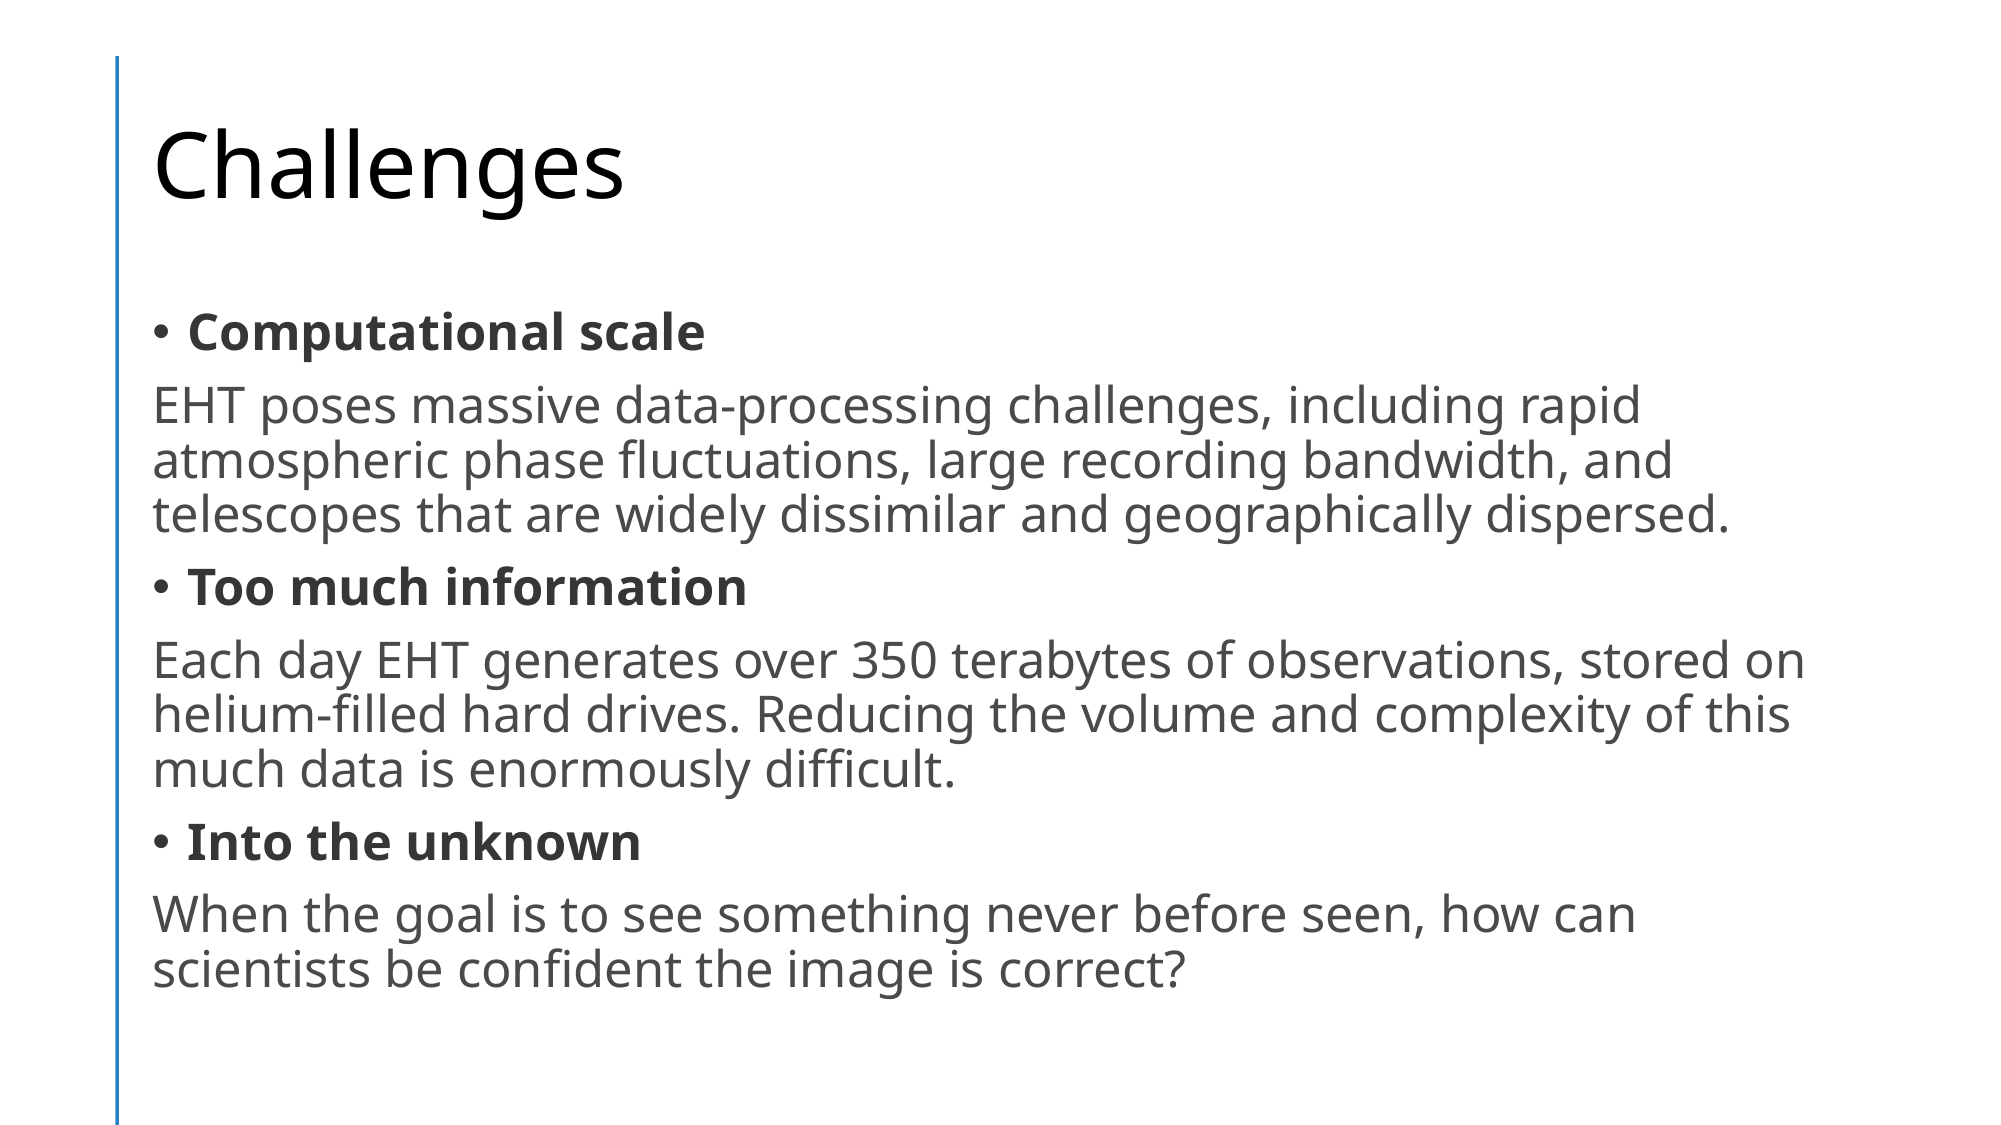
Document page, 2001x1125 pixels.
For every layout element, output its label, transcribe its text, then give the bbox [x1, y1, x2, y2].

list Computational scale EHT poses massive data-processing challenges, including rapid atmospheric phase fluctuations, large recording bandwidth, and telescopes that are widely dissimilar and geographically dispersed. Too much information Each day EHT generates over 350 terabytes of observations, stored on helium-filled hard drives. Reducing the volume and complexity of this much data is enormously difficult. Into the unknown When the goal is to see something never before seen, how can scientists be confident the image is correct? [137, 299, 1863, 1014]
title Challenges [137, 59, 1863, 278]
